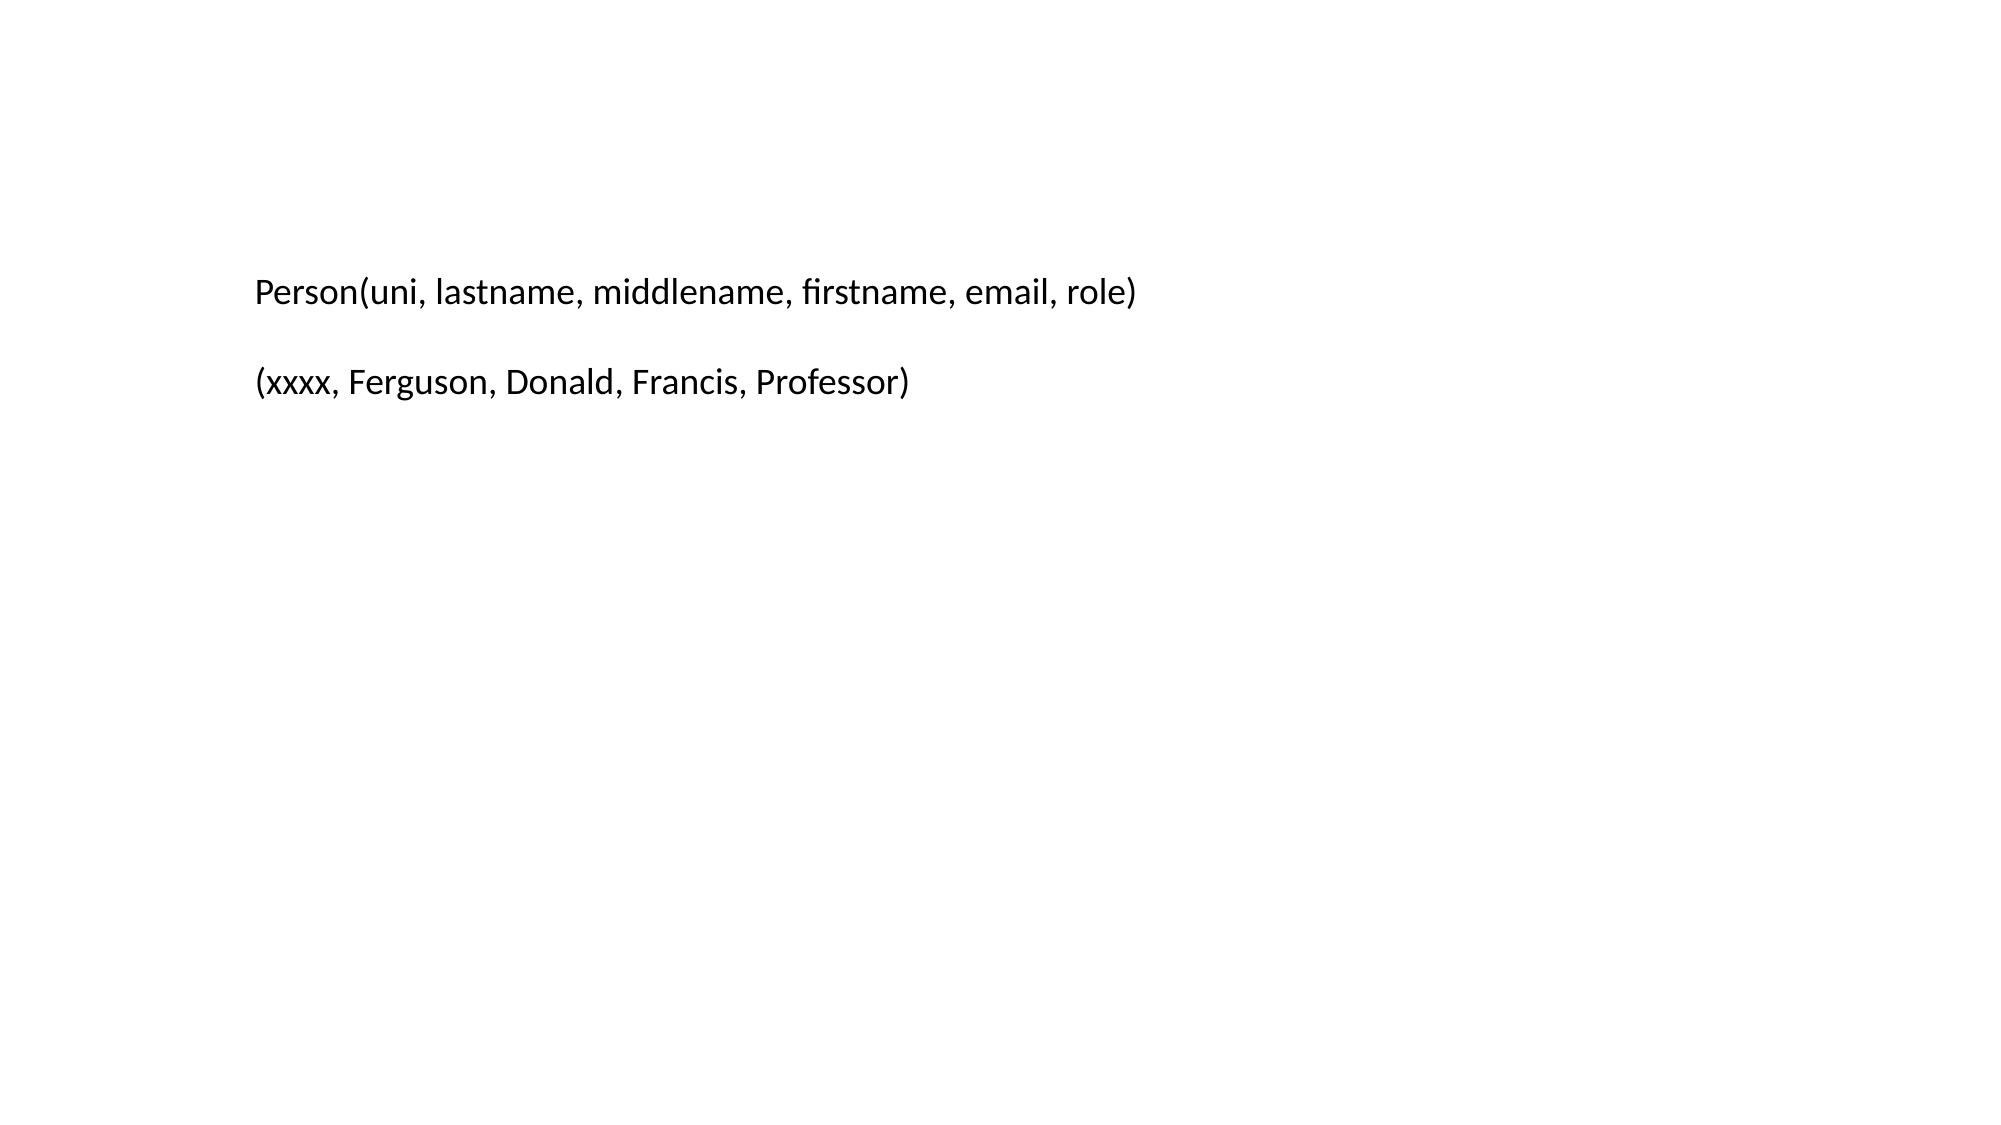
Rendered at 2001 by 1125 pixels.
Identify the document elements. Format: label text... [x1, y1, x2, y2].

text_box Person(uni, lastname, middlename, firstname, email, role) (xxxx, Ferguson, Donald, Francis, Professor) [240, 259, 1154, 410]
